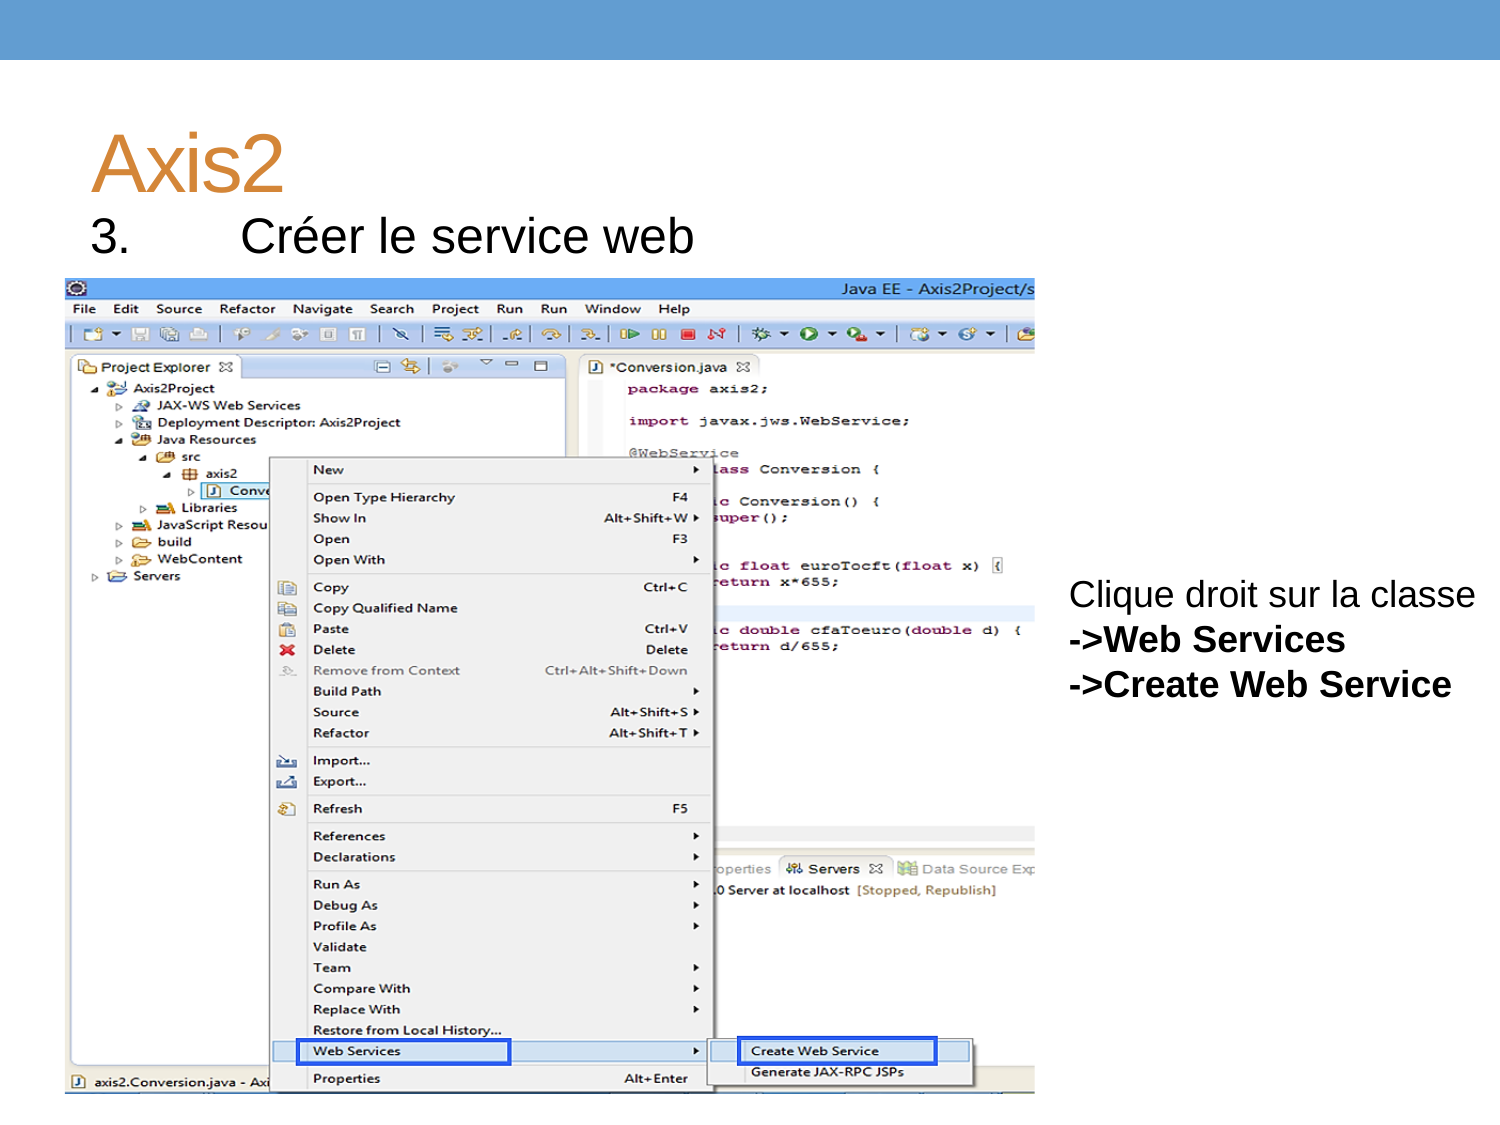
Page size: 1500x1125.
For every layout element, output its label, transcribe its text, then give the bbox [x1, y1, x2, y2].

picture [64, 278, 1035, 1095]
title Axis2 [76, 78, 1427, 241]
list 3. Créer le service web [75, 196, 1425, 1005]
text_box Clique droit sur la classe ->Web Services ->Create Web Service [1054, 562, 1492, 713]
